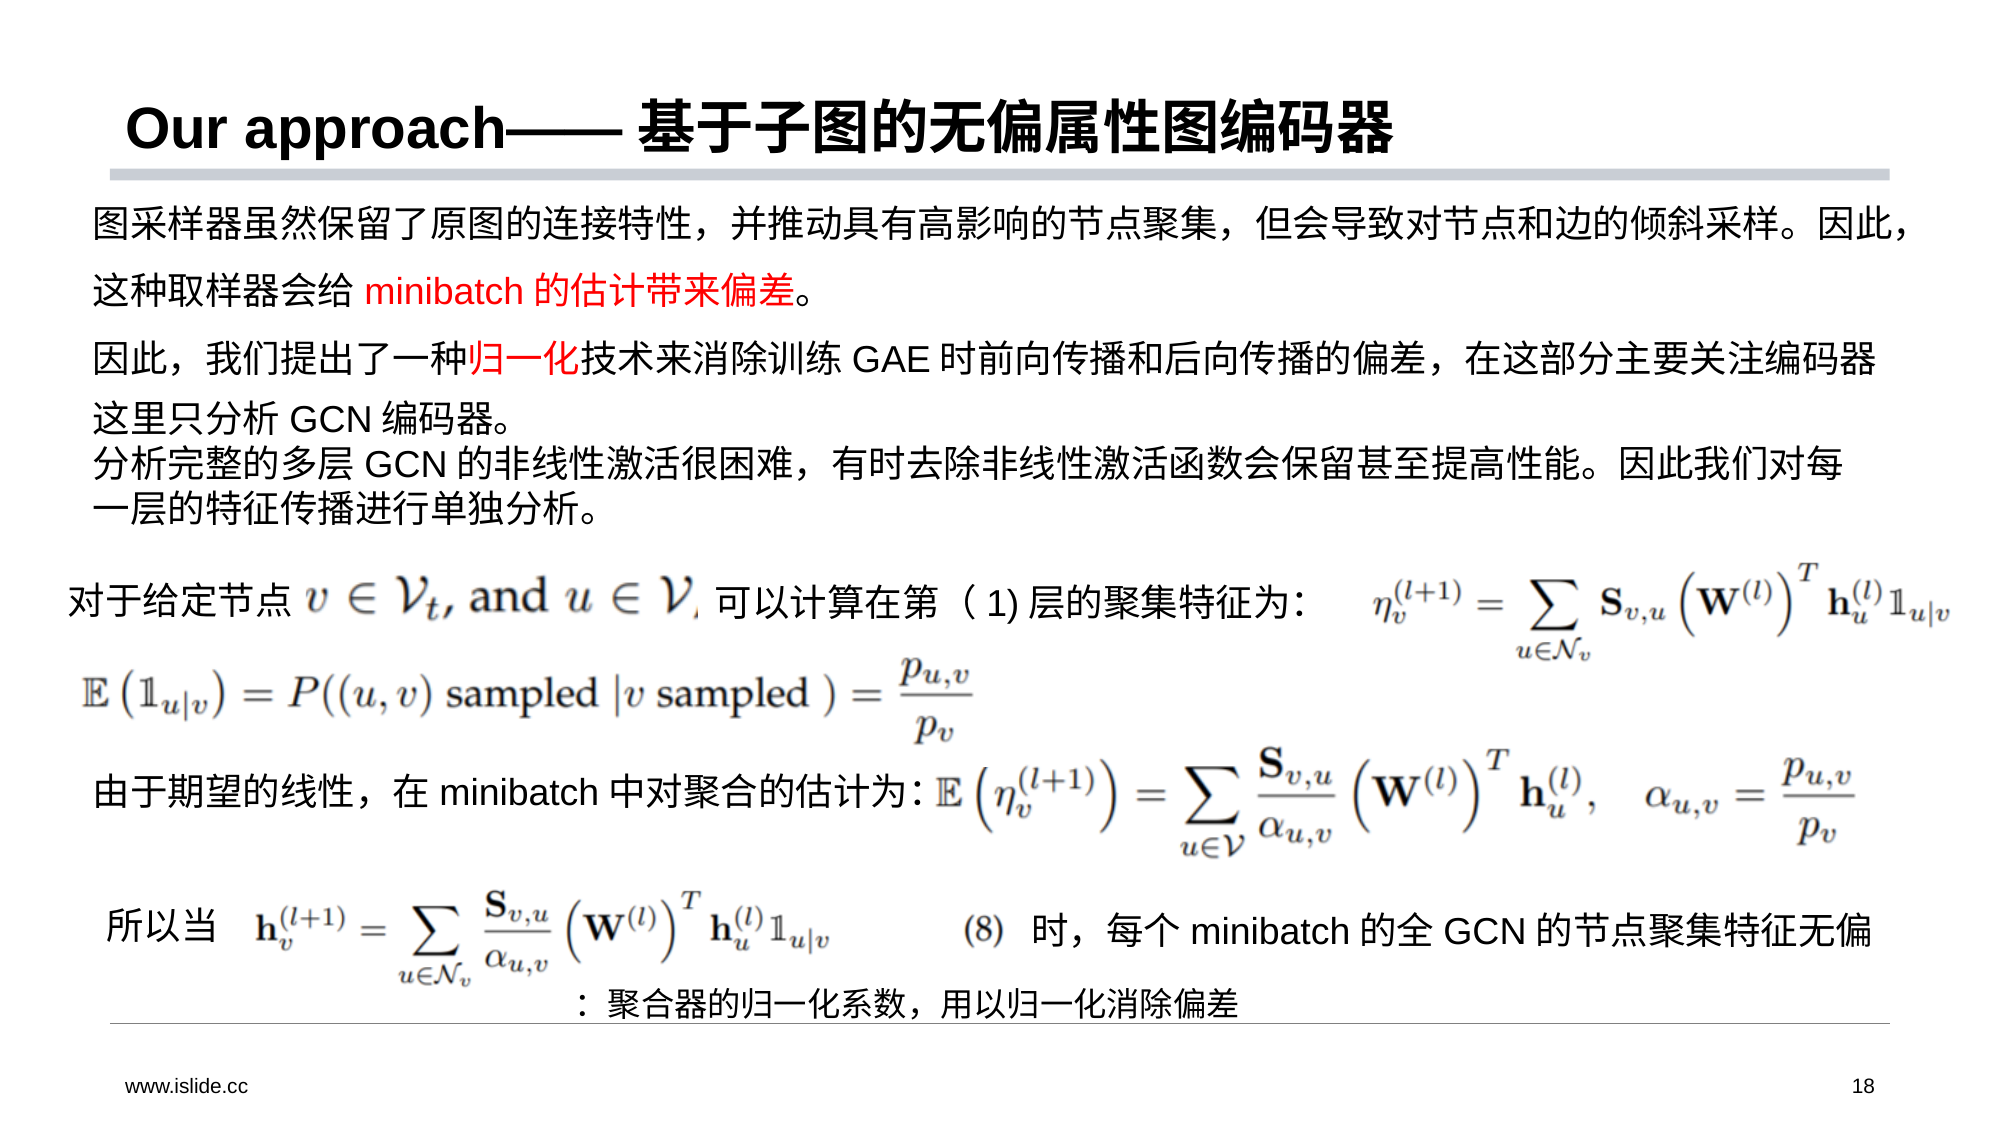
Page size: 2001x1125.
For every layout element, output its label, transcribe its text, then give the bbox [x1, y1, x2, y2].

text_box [53, 545, 1979, 682]
text_box 这里只分析GCN编码器。 分析完整的多层GCN的非线性激活很困难，有时去除非线性激活函数会保留甚至提高性能。因此我们对每一层的特征传播进行单独分析。 [78, 387, 1890, 538]
slide_number 18 [1412, 1068, 1890, 1103]
text_box 由于期望的线性，在minibatch中对聚合的估计为： [78, 767, 916, 821]
title Our approach——基于子图的无偏属性图编码器 [109, 0, 1890, 169]
text_box 所以当 [91, 894, 233, 955]
text_box 图采样器虽然保留了原图的连接特性，并推动具有高影响的节点聚集，但会导致对节点和边的倾斜采样。因此，这种取样器会给minibatch的估计带来偏差。 因此，我们提出了一种归一化技术来消除训练GAE时前向传播和后向传播的偏差，在这部分主要关注编码器 [78, 169, 1922, 388]
picture [233, 881, 1017, 1006]
picture [56, 639, 1889, 871]
footer www.islide.cc [109, 1068, 790, 1103]
